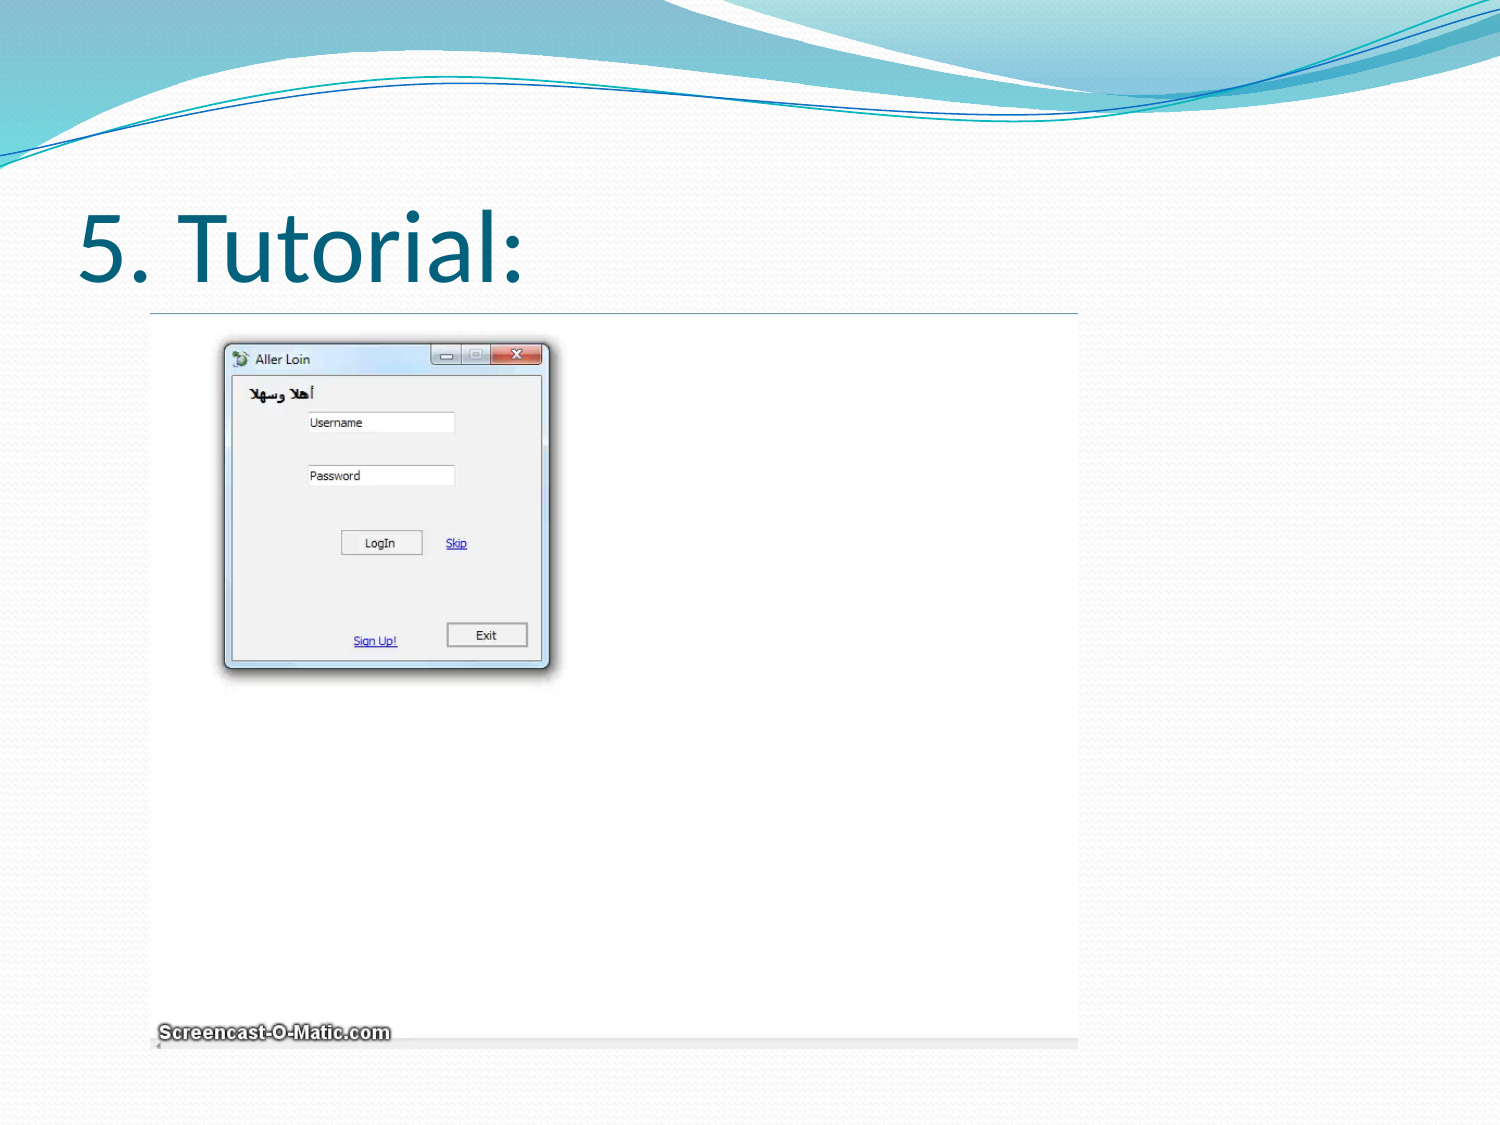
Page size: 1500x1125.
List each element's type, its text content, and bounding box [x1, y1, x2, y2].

title 5. Tutorial: [75, 115, 1425, 303]
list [149, 312, 1079, 1050]
